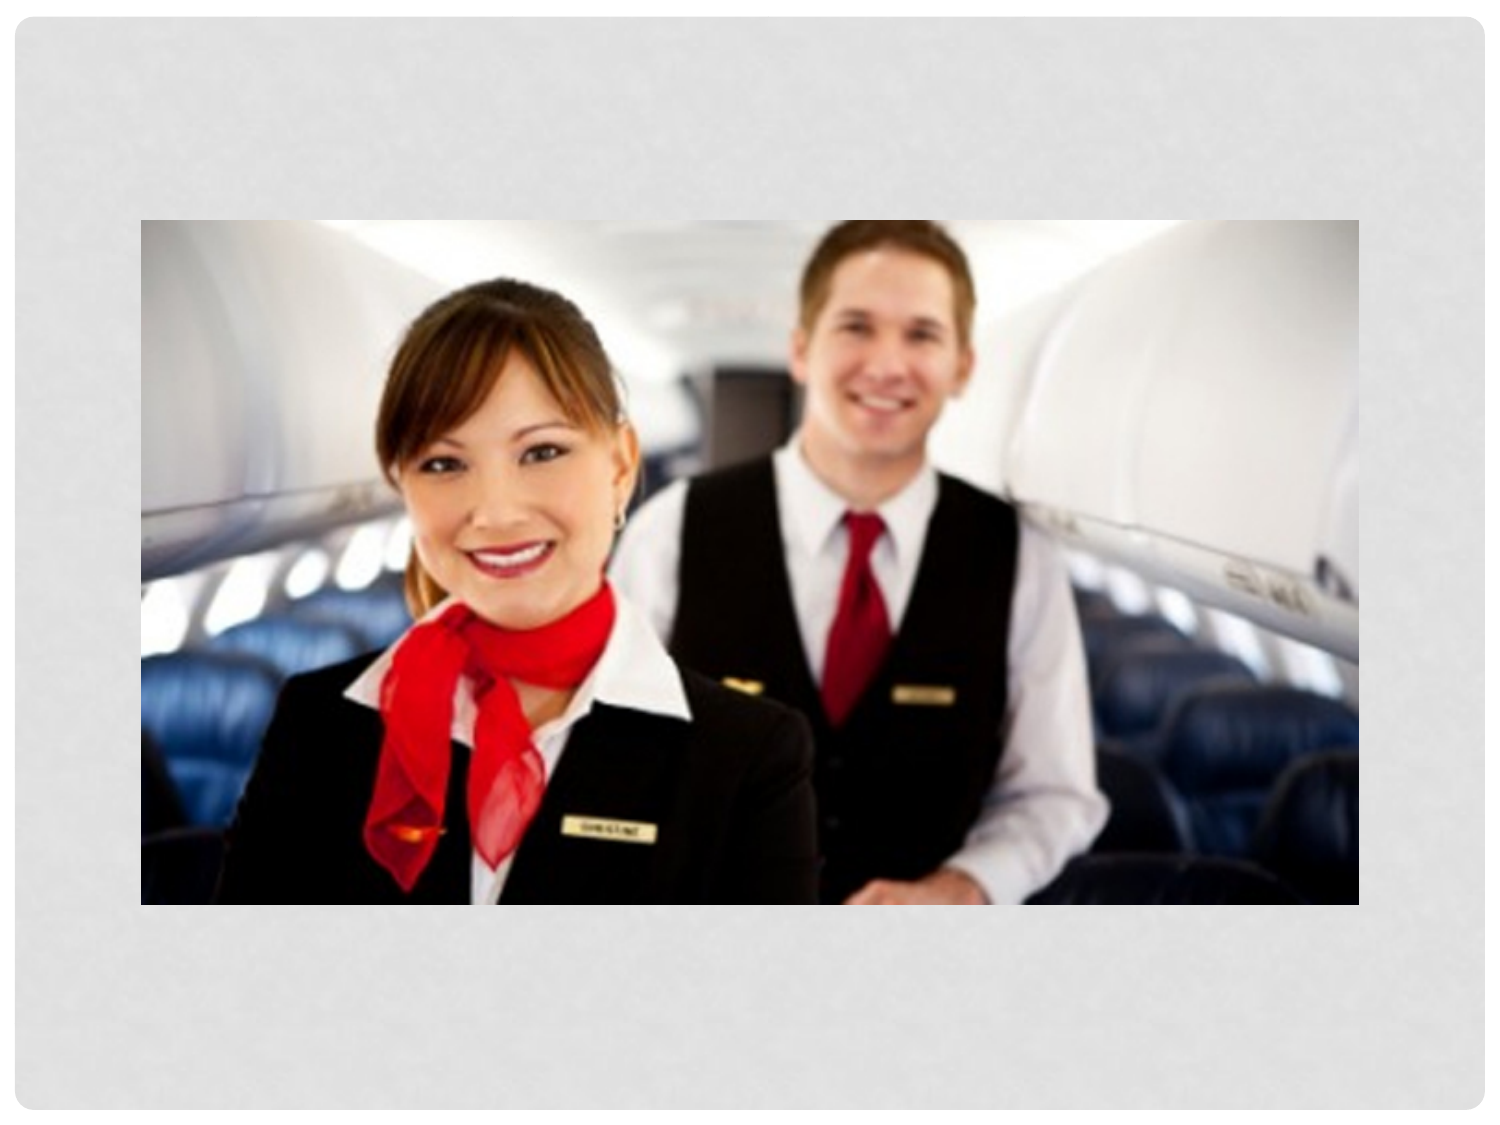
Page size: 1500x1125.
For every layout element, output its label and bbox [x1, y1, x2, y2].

picture [141, 220, 1359, 905]
